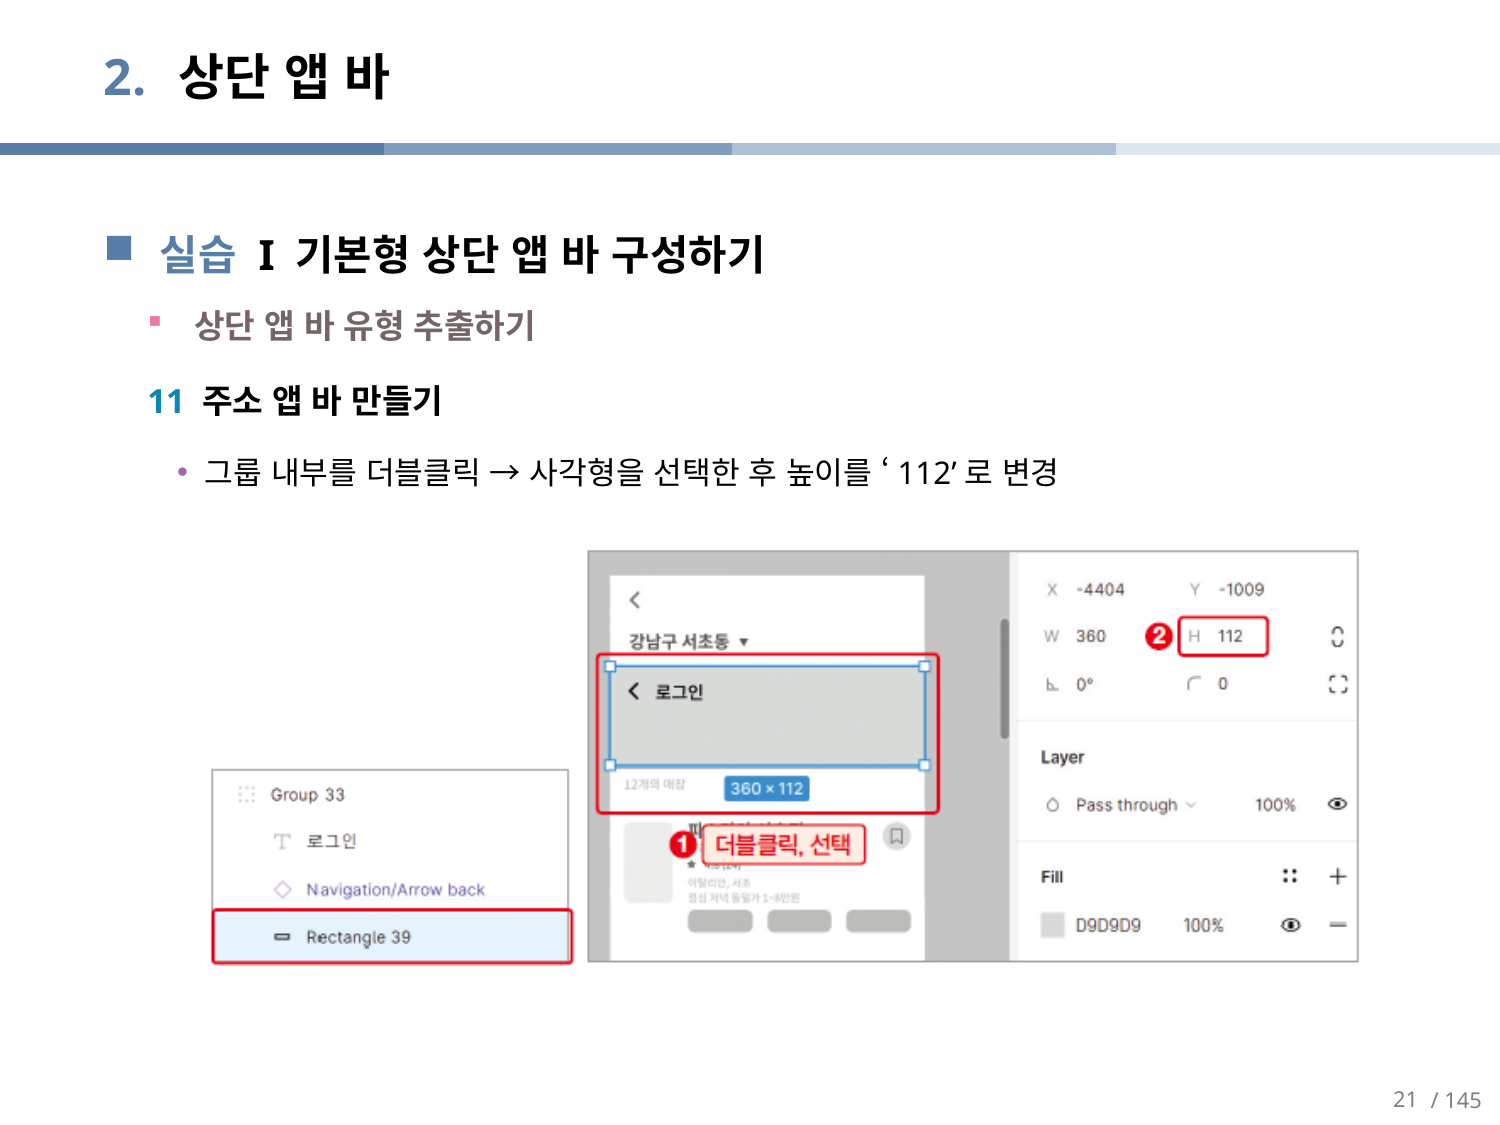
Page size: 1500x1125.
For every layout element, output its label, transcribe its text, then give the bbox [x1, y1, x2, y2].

picture [170, 514, 1376, 1000]
title 상단 앱 바 [88, 30, 1211, 121]
list 실습 I 기본형 상단 앱 바 구성하기 상단 앱 바 유형 추출하기 11 주소 앱 바 만들기 그룹 내부를 더블클릭 → 사각형을 선택한 후 높이를 ‘112’로 변경 [88, 196, 1436, 1083]
